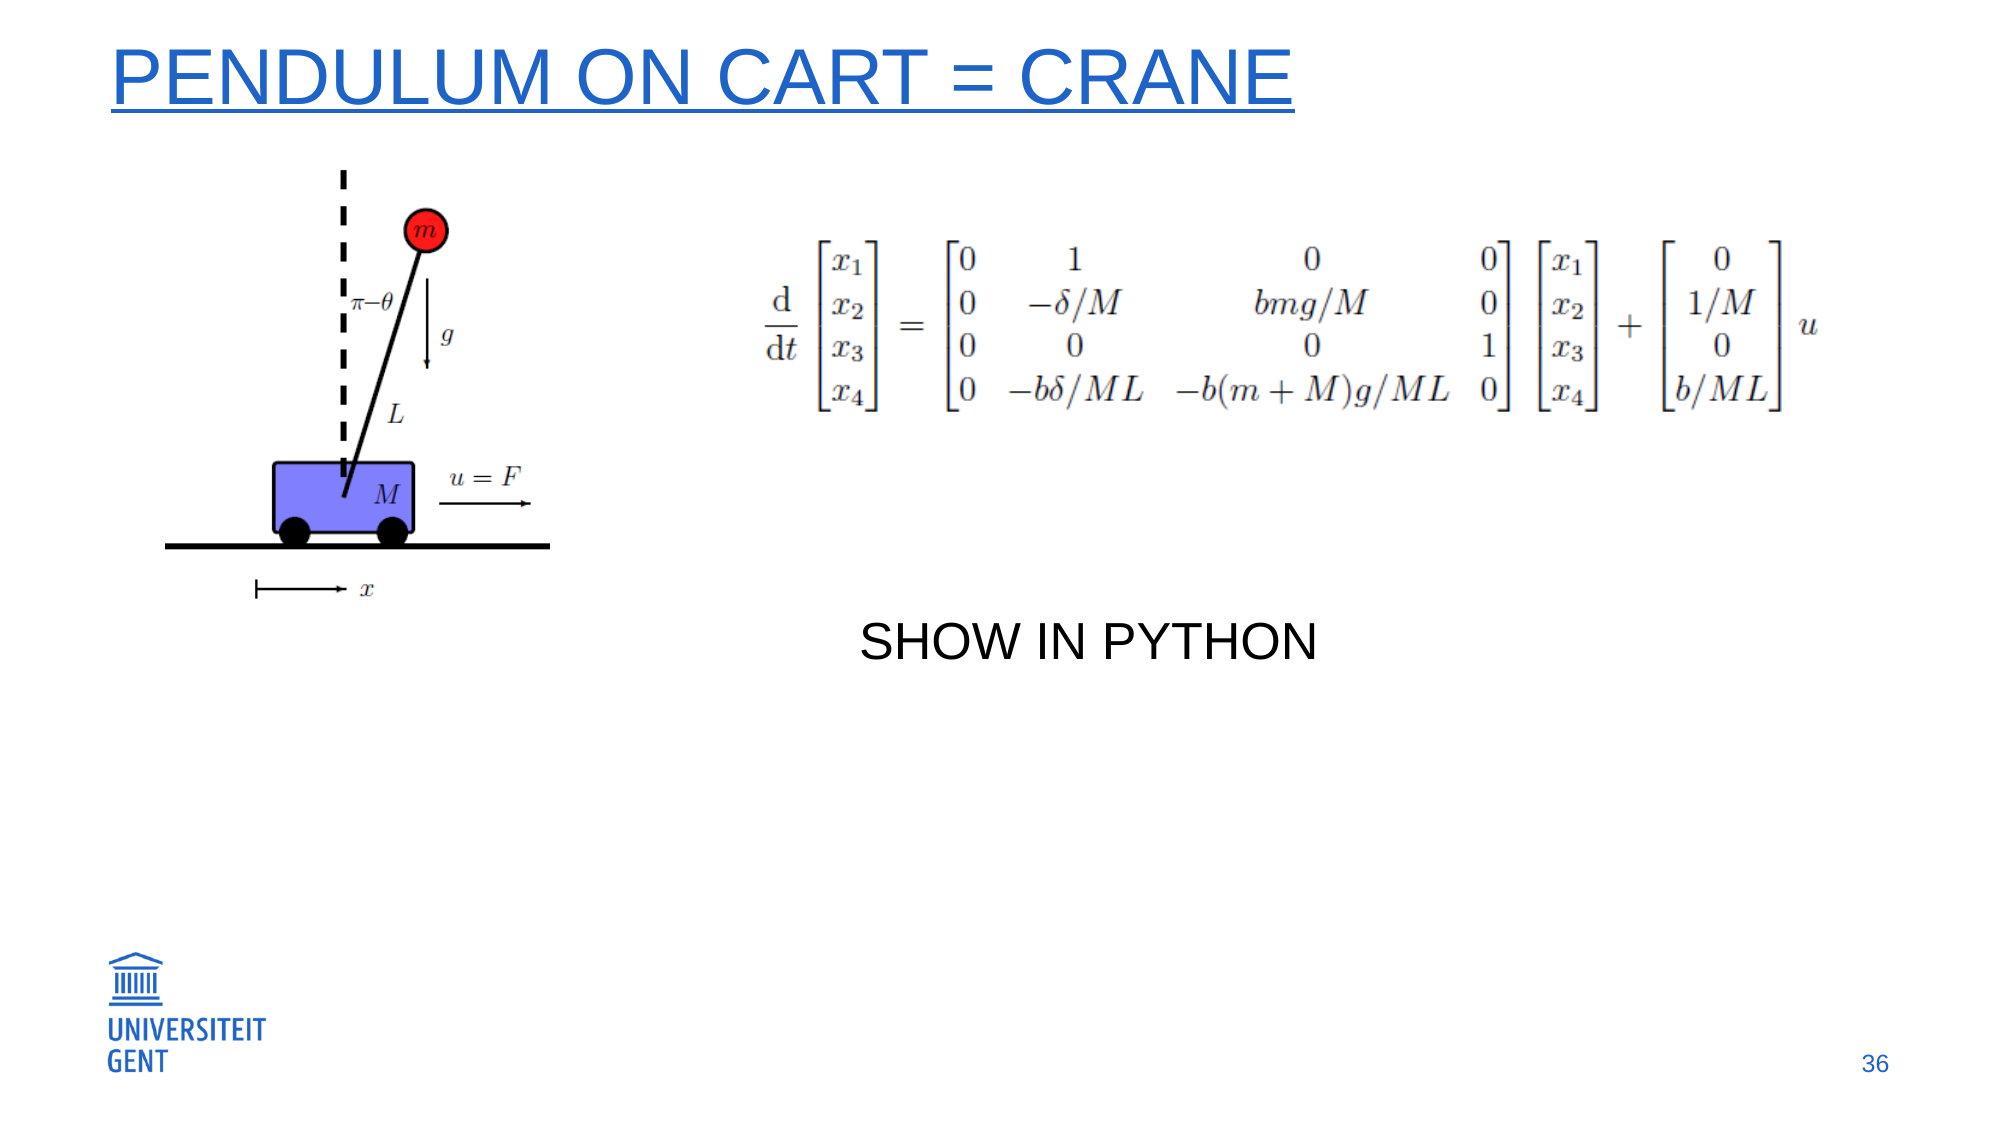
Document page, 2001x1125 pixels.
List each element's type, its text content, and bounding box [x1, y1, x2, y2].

slide_number 36 [1798, 1032, 1905, 1092]
picture [55, 911, 323, 1125]
picture [165, 128, 550, 606]
picture [737, 214, 1821, 434]
text_box SHOW IN PYTHON [844, 587, 1334, 678]
title Pendulum on cart = Crane [95, 29, 1908, 129]
